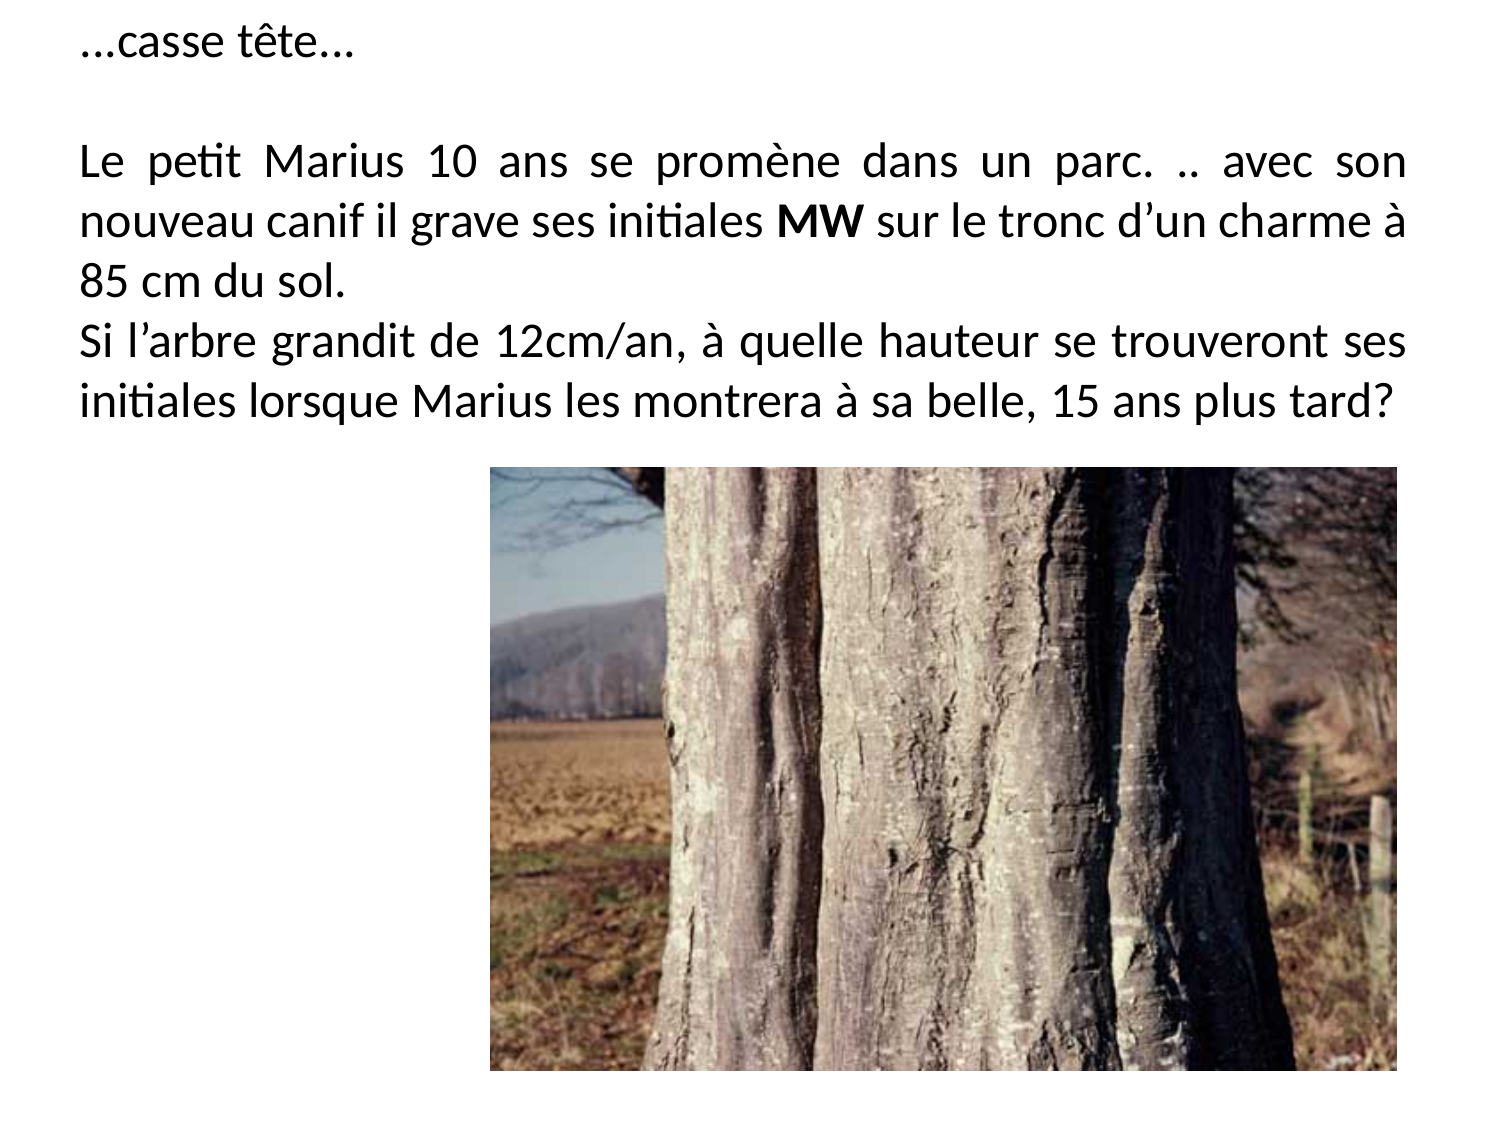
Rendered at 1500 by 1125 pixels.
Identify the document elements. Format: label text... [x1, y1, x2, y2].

picture [489, 467, 1397, 1071]
text_box ...casse tête... Le petit Marius 10 ans se promène dans un parc. .. avec son nouveau canif il grave ses initiales MW sur le tronc d’un charme à 85 cm du sol. Si l’arbre grandit de 12cm/an, à quelle hauteur se trouveront ses initiales lorsque Marius les montrera à sa belle, 15 ans plus tard? [64, 0, 1424, 495]
